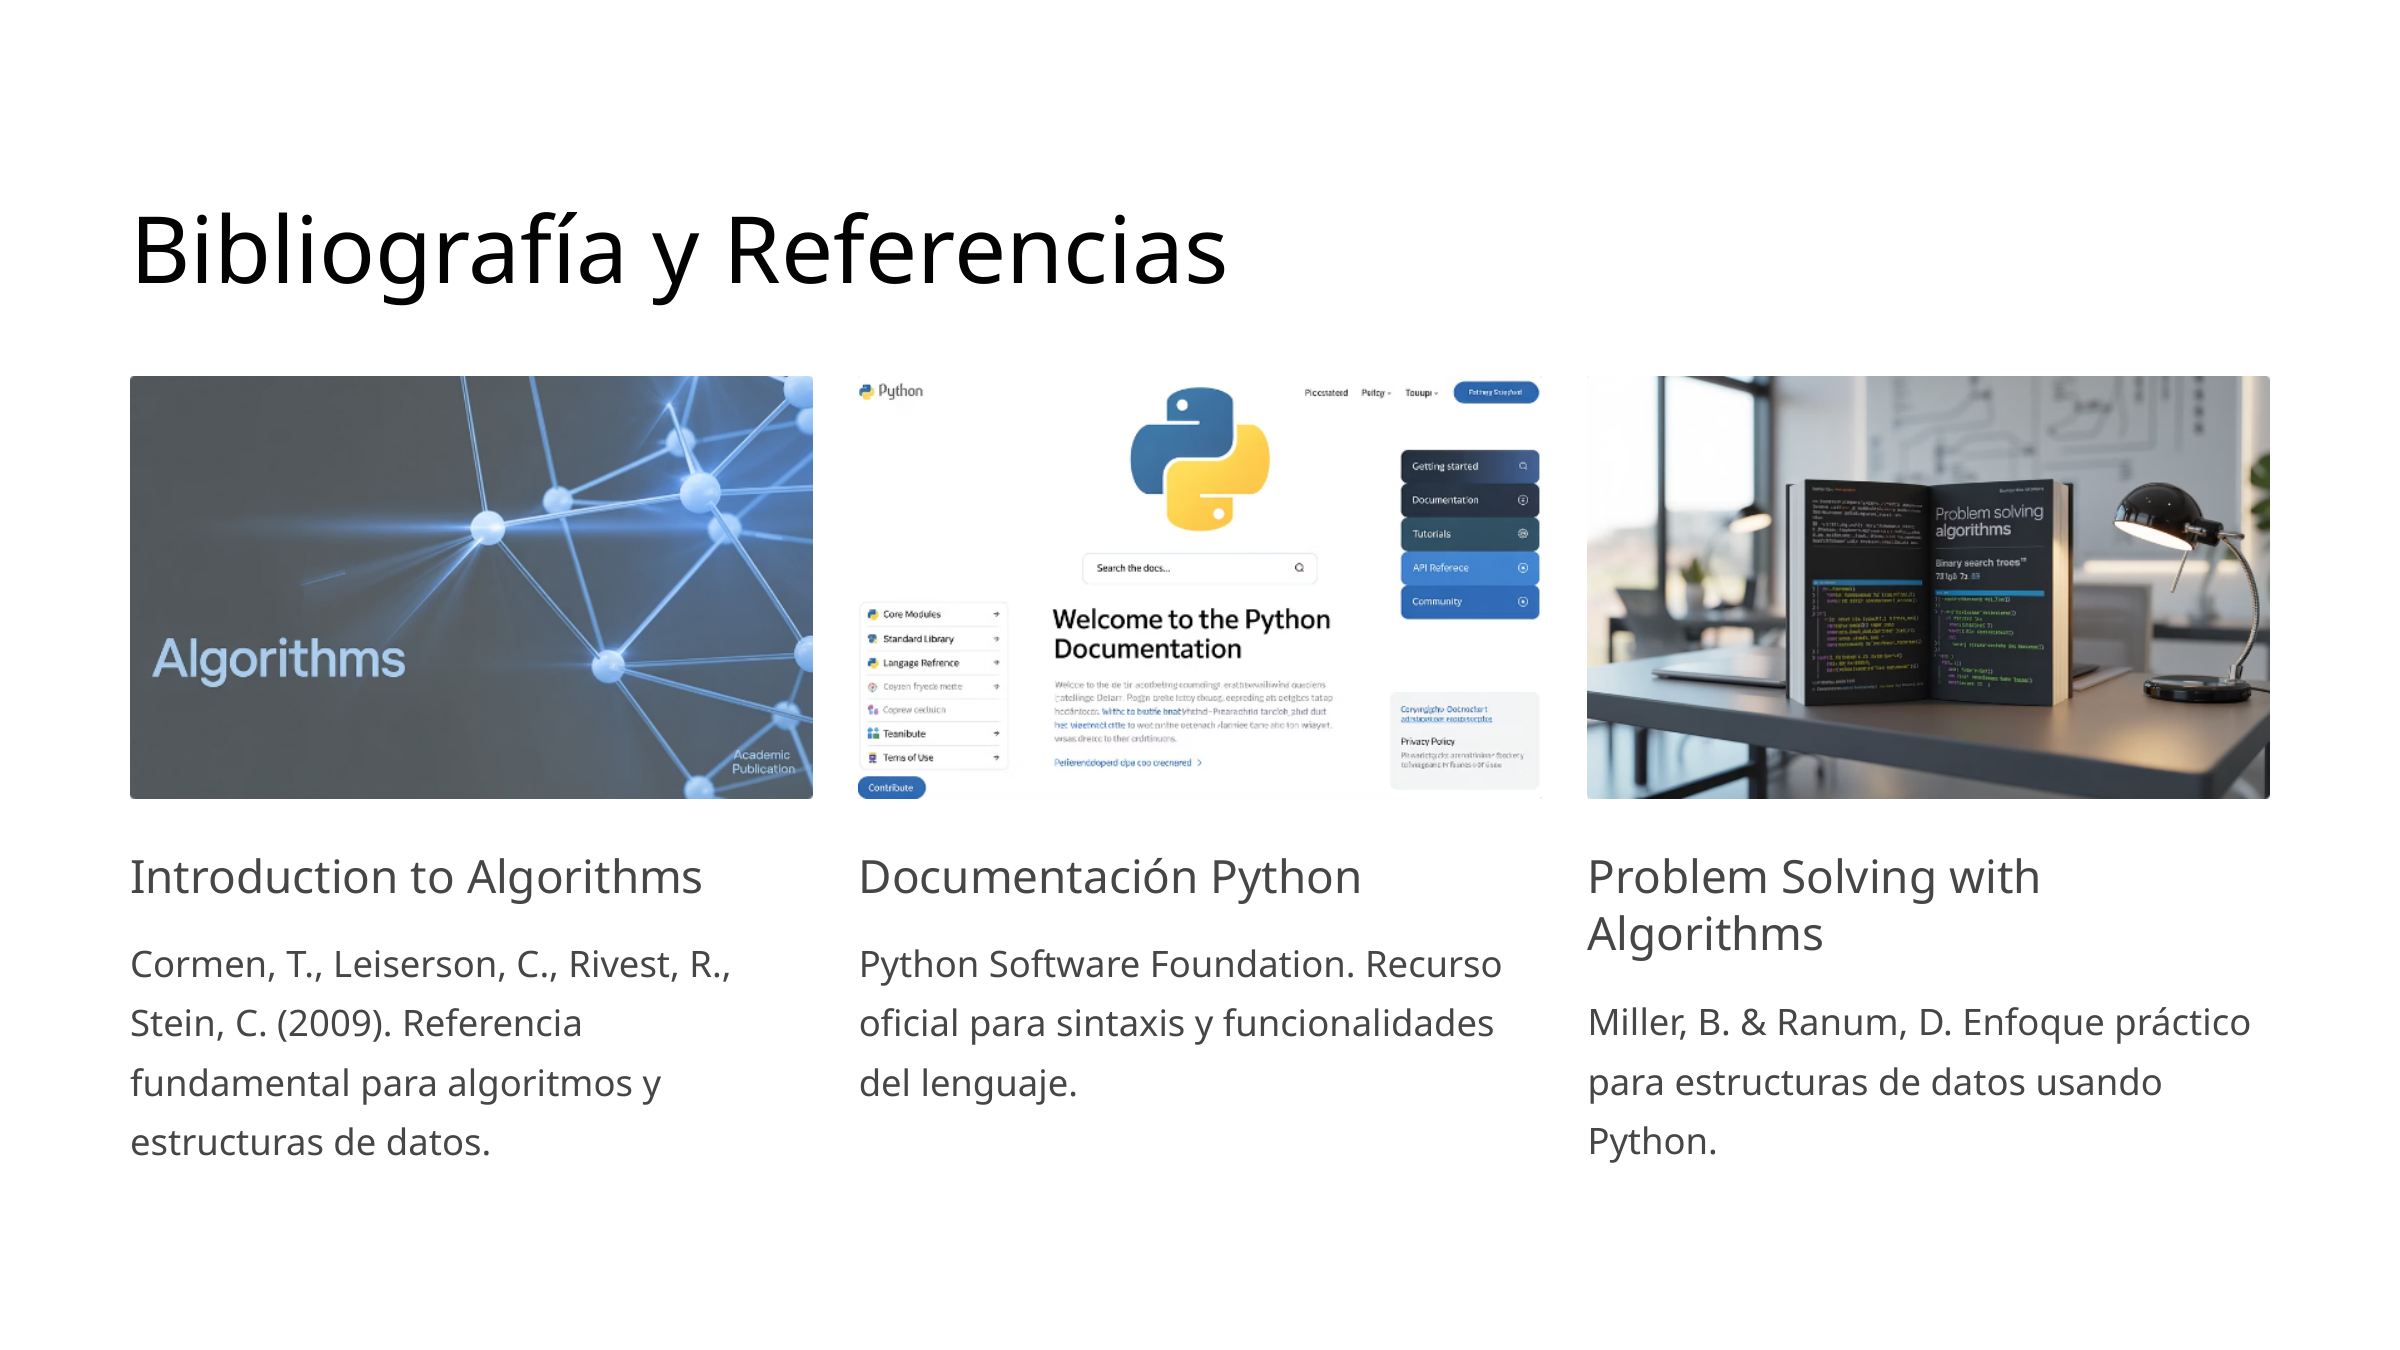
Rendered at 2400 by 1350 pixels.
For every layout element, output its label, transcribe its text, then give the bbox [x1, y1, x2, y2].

picture [130, 376, 813, 799]
text_box Problem Solving with Algorithms [1587, 845, 2270, 962]
picture [858, 376, 1542, 799]
text_box Cormen, T., Leiserson, C., Rivest, R., Stein, C. (2009). Referencia fundamental para algoritmos y estructuras de datos. [130, 925, 813, 1164]
text_box Documentación Python [858, 845, 1388, 904]
text_box Introduction to Algorithms [130, 845, 724, 904]
text_box Python Software Foundation. Recurso oficial para sintaxis y funcionalidades del lenguaje. [858, 925, 1541, 1105]
text_box Bibliografía y Referencias [130, 186, 1257, 303]
picture [1587, 376, 2270, 799]
text_box Miller, B. & Ranum, D. Enfoque práctico para estructuras de datos usando Python. [1587, 983, 2270, 1163]
